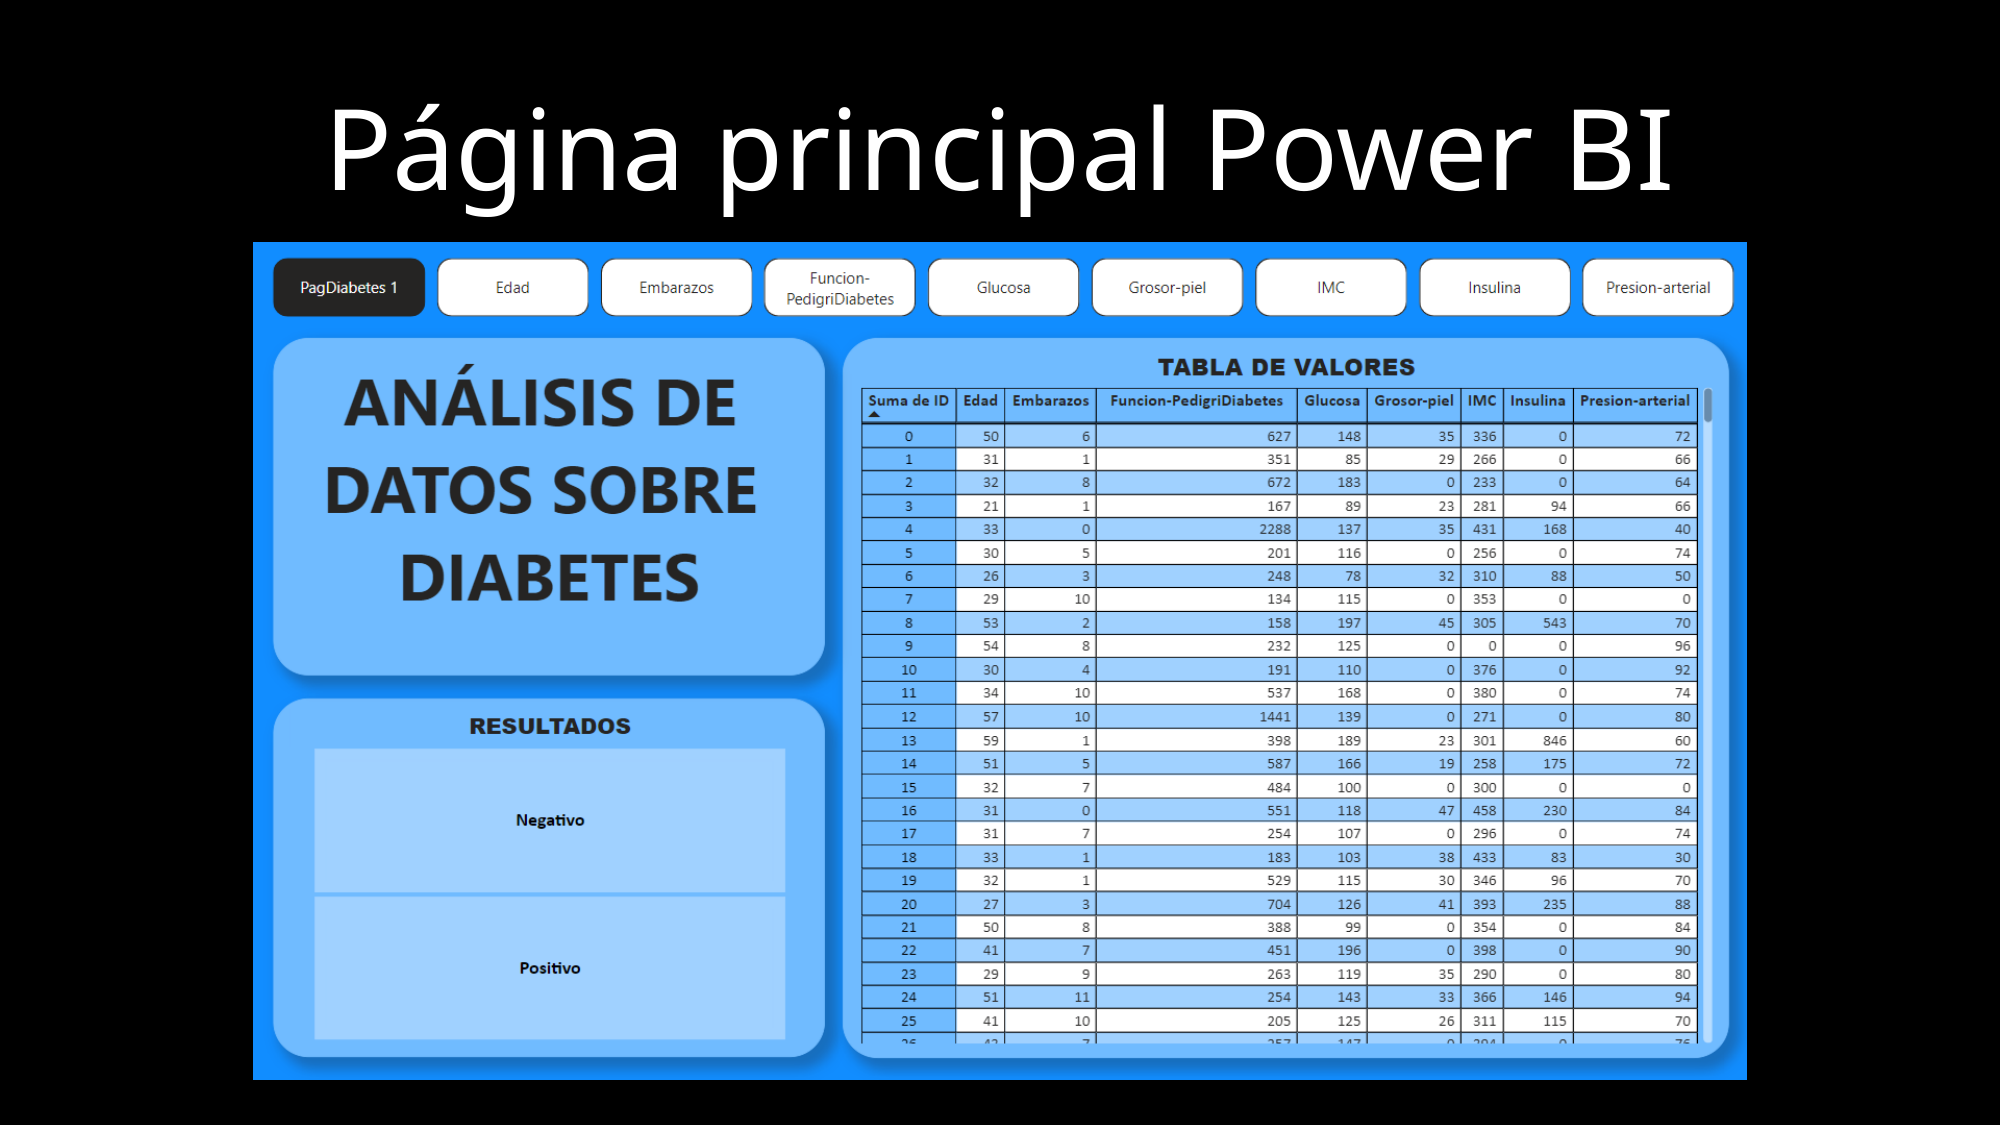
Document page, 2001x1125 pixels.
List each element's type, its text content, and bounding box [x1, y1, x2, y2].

title Página principal Power BI [137, 45, 1863, 263]
picture [253, 242, 1747, 1080]
